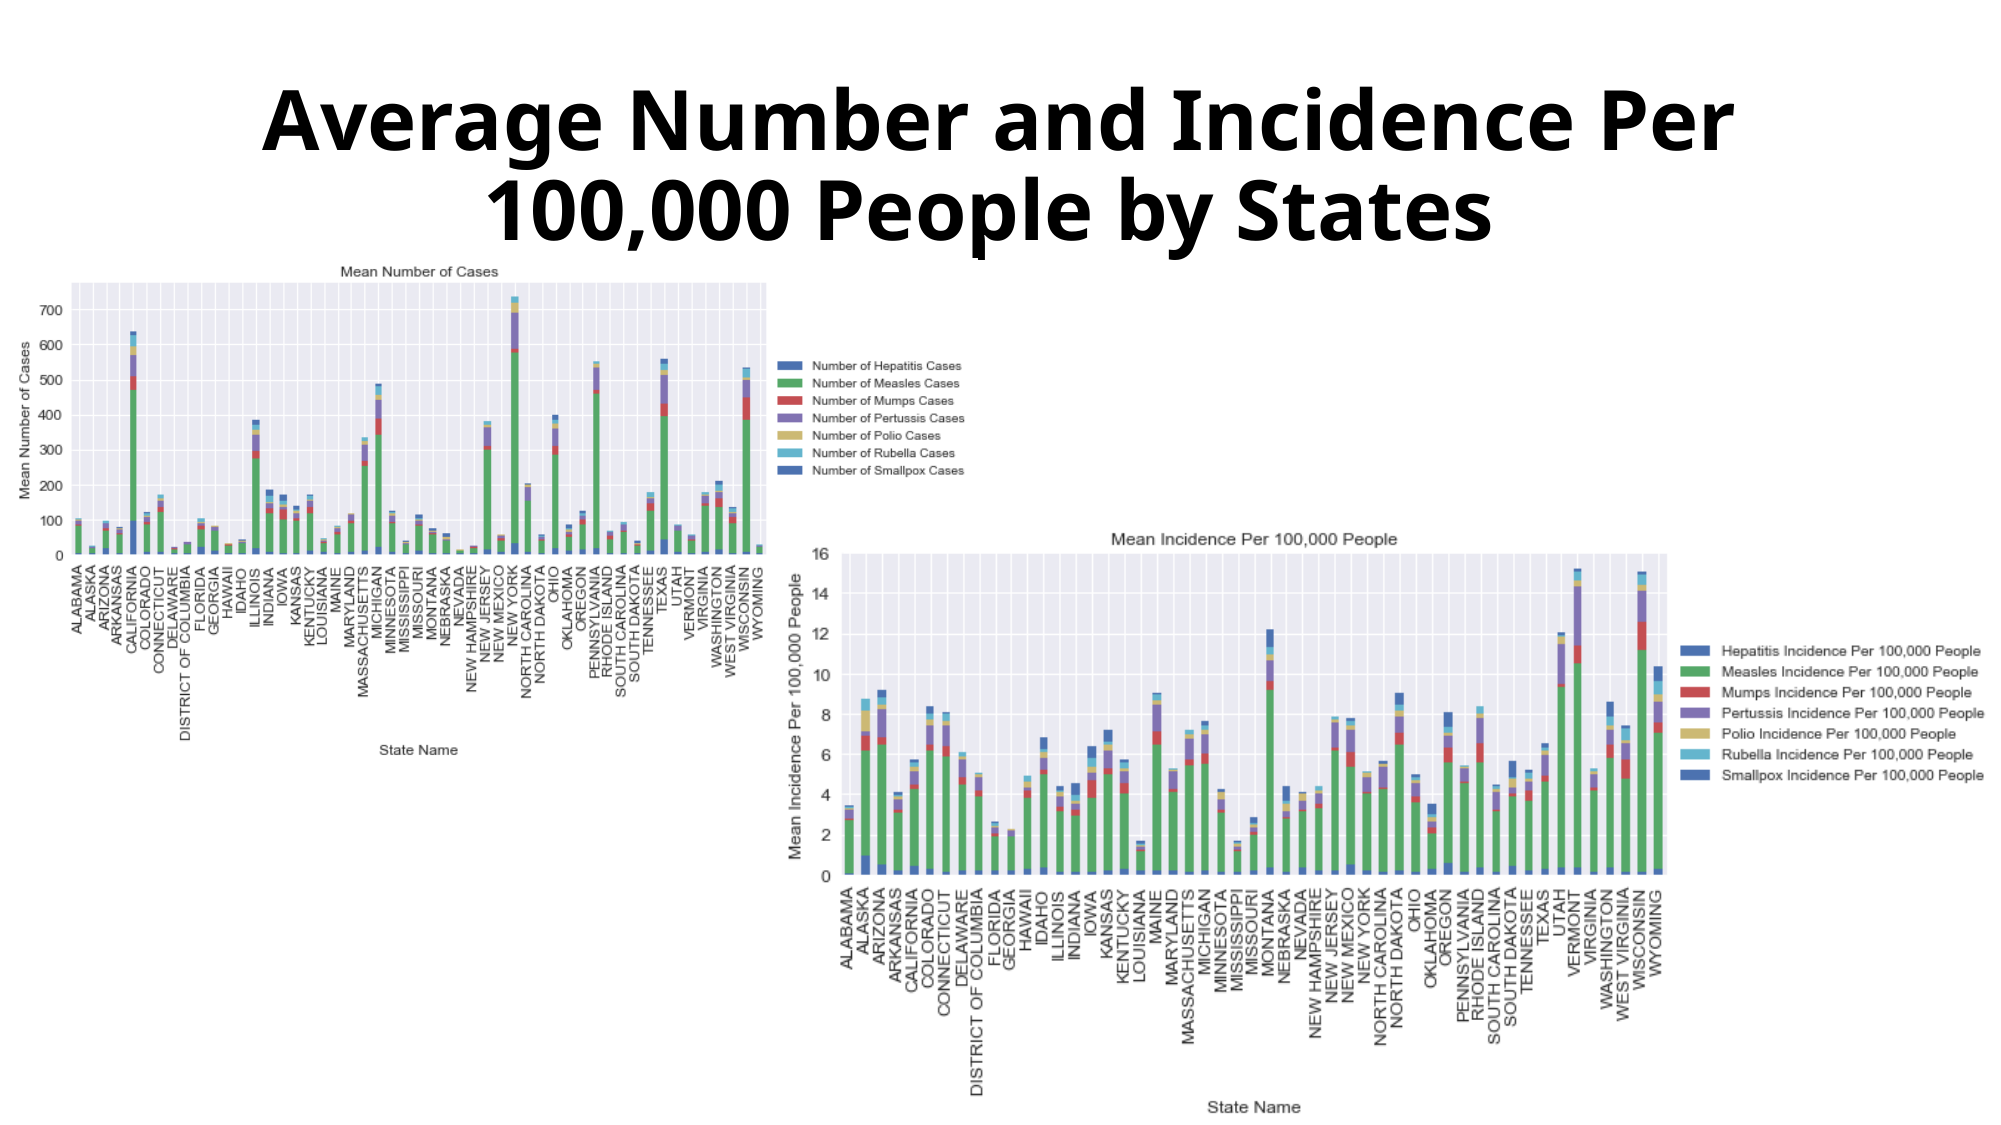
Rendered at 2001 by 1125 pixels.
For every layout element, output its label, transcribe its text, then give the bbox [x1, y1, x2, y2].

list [12, 258, 978, 765]
picture [780, 523, 2000, 1125]
title Average Number and Incidence Per 100,000 People by States [137, 59, 1863, 278]
